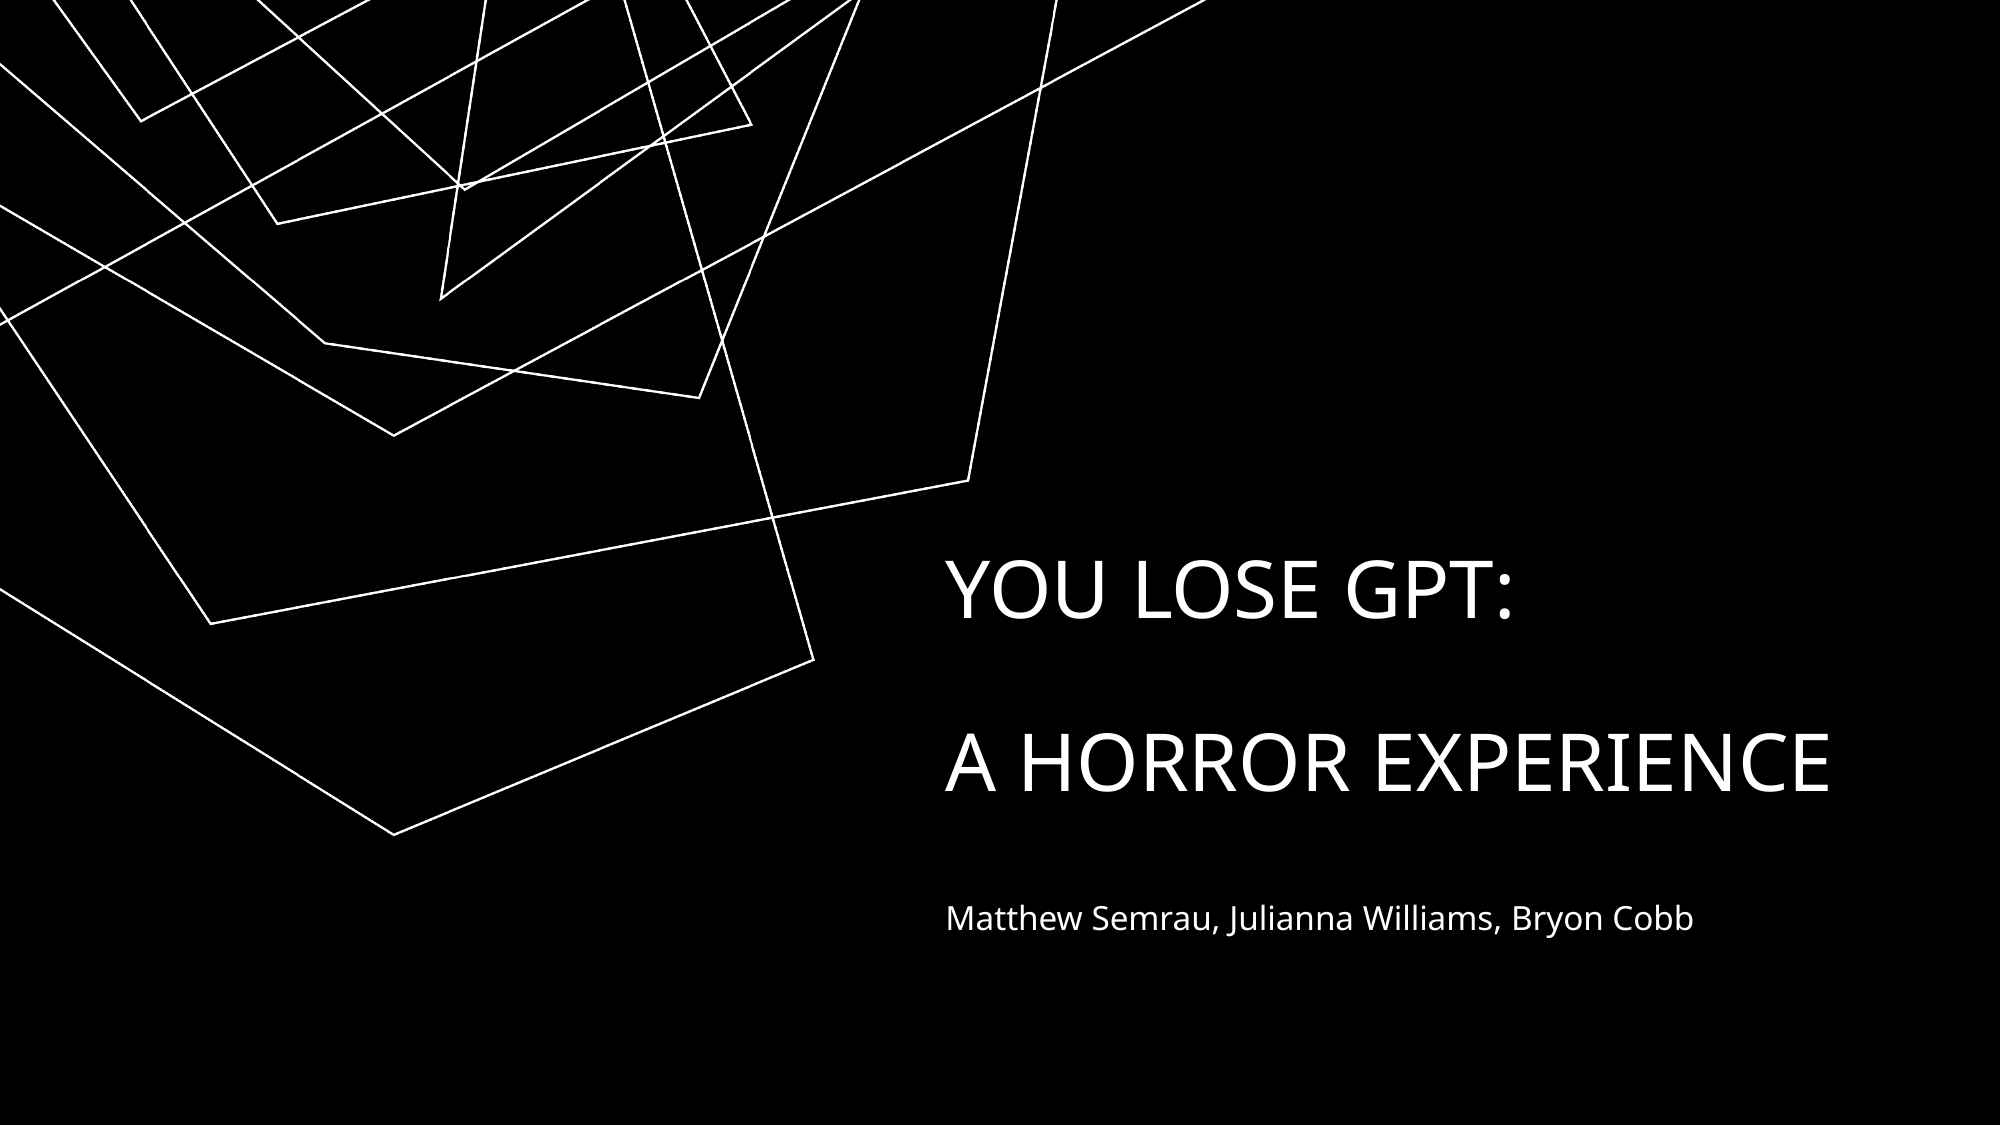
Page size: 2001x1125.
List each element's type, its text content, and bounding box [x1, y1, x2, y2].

text_box Matthew Semrau, Julianna Williams, Bryon Cobb [930, 890, 1861, 945]
title You Lose GPT: A horror Experience [930, 537, 1918, 817]
picture [0, 0, 1356, 873]
